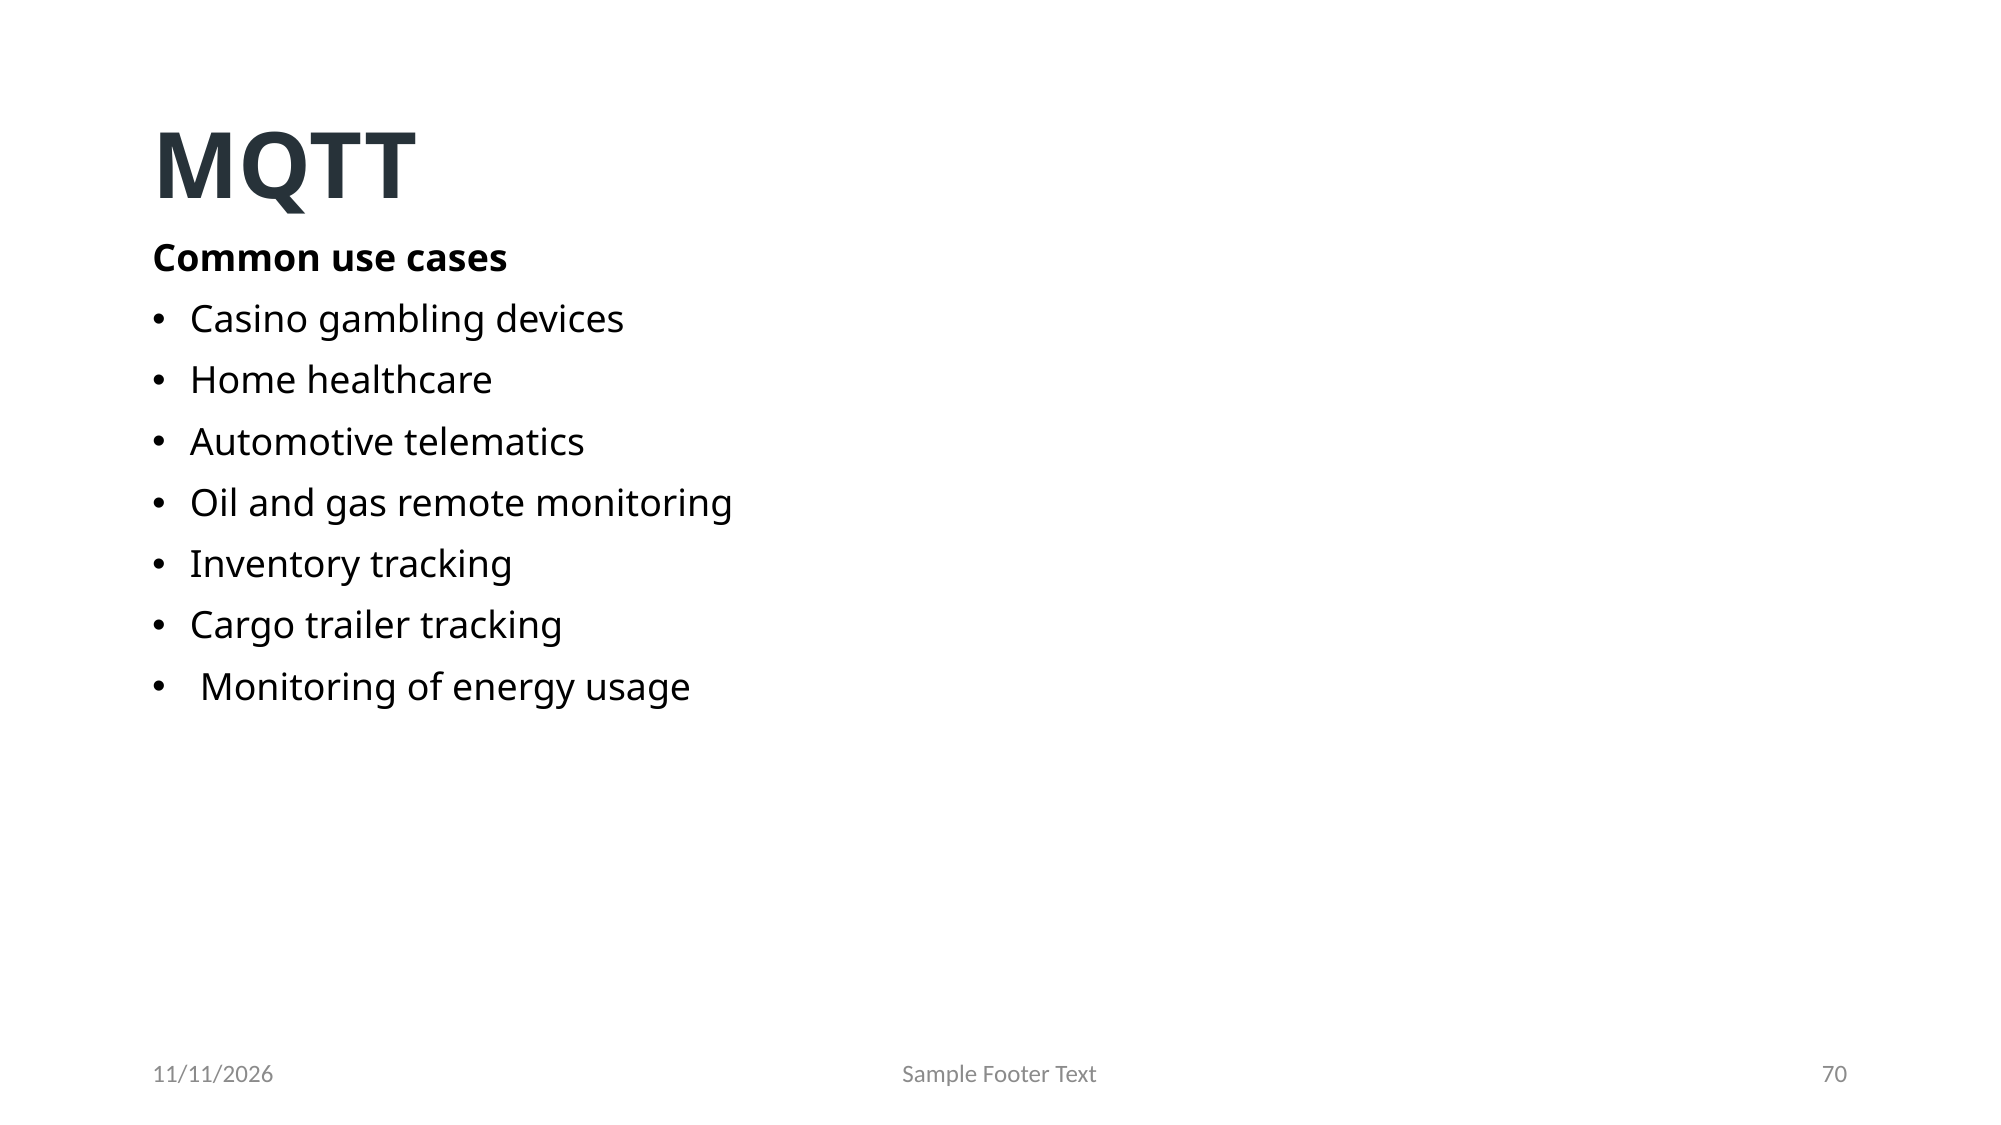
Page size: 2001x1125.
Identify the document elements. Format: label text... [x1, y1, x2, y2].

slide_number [137, 1042, 588, 1103]
list Common use cases Casino gambling devices Home healthcare Automotive telematics Oil and gas remote monitoring Inventory tracking Cargo trailer tracking Monitoring of energy usage [137, 231, 1863, 1043]
title MQTT [137, 59, 1863, 231]
slide_number 70 [1412, 1042, 1863, 1103]
footer Sample Footer Text [662, 1042, 1338, 1103]
